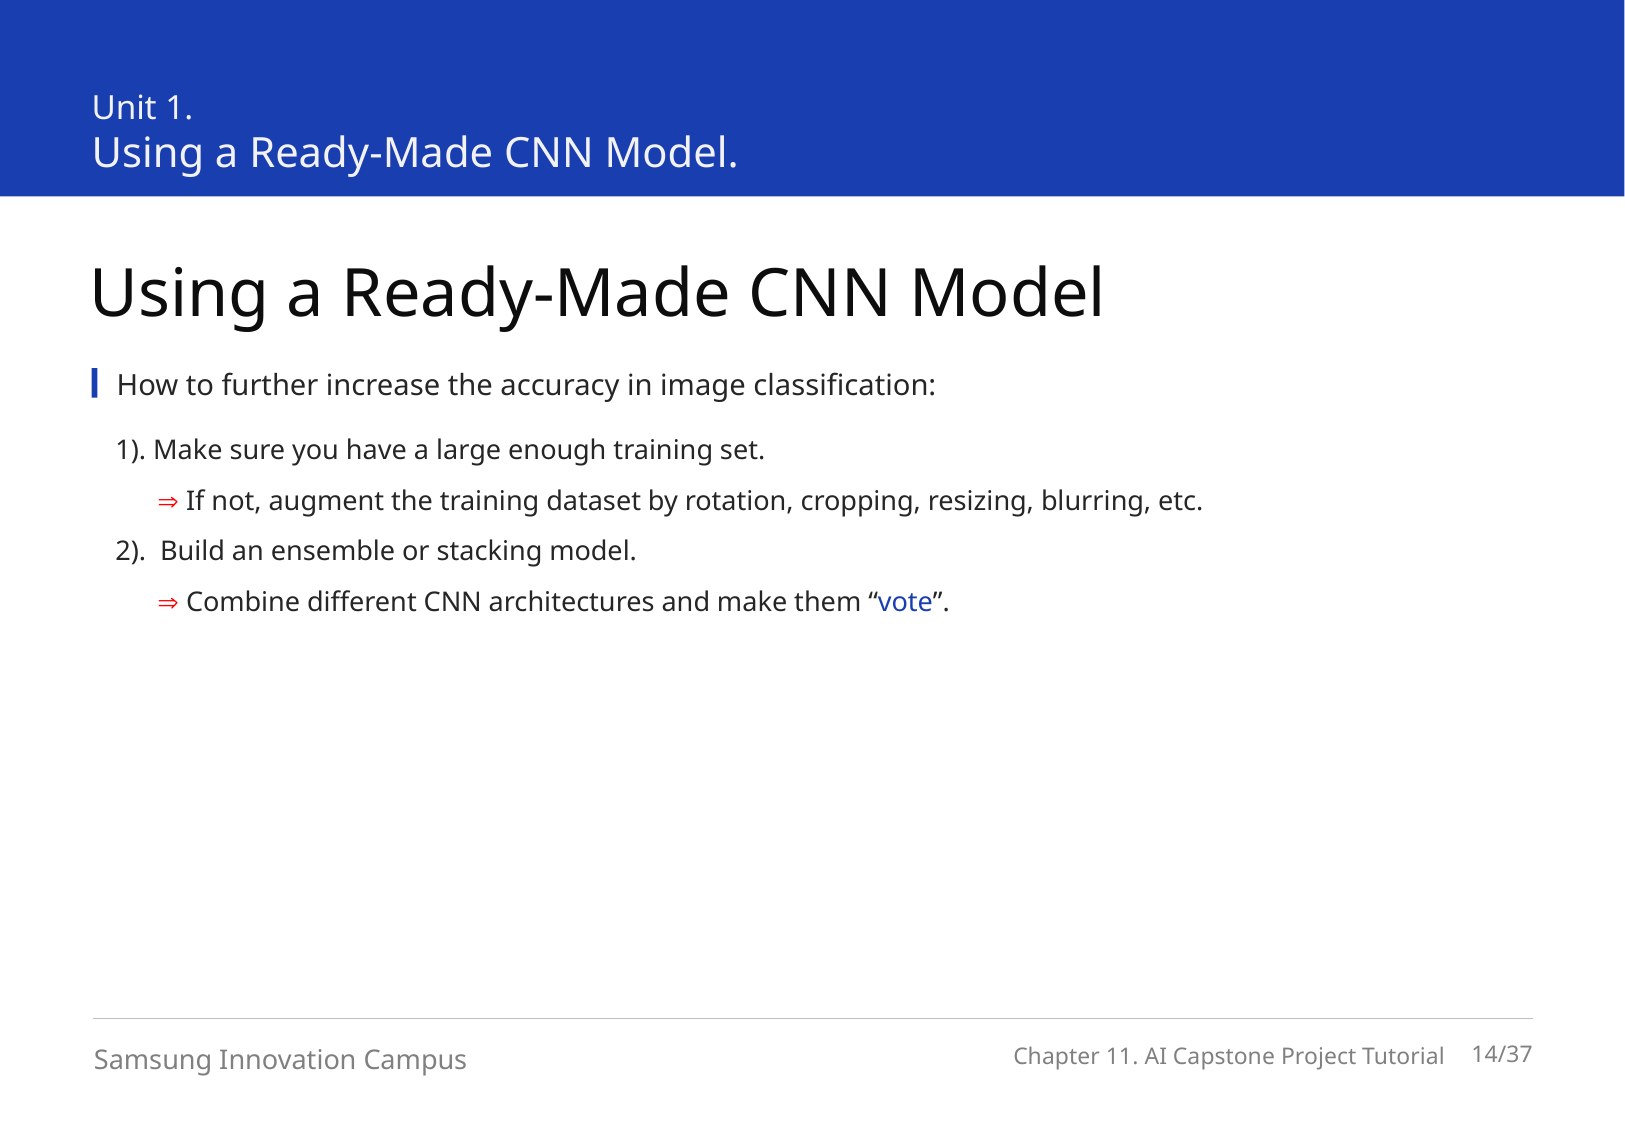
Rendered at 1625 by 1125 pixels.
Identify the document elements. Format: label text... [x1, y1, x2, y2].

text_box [91, 366, 1533, 402]
text_box Unit 1. Using a Ready-Made CNN Model. [91, 85, 1048, 177]
text_box 1). Make sure you have a large enough training set.  If not, augment the training dataset by rotation, cropping, resizing, blurring, etc. 2). Build an ensemble or stacking model.  Combine different CNN architectures and make them “vote”. [114, 420, 1534, 630]
text_box Using a Ready-Made CNN Model [89, 249, 1534, 331]
